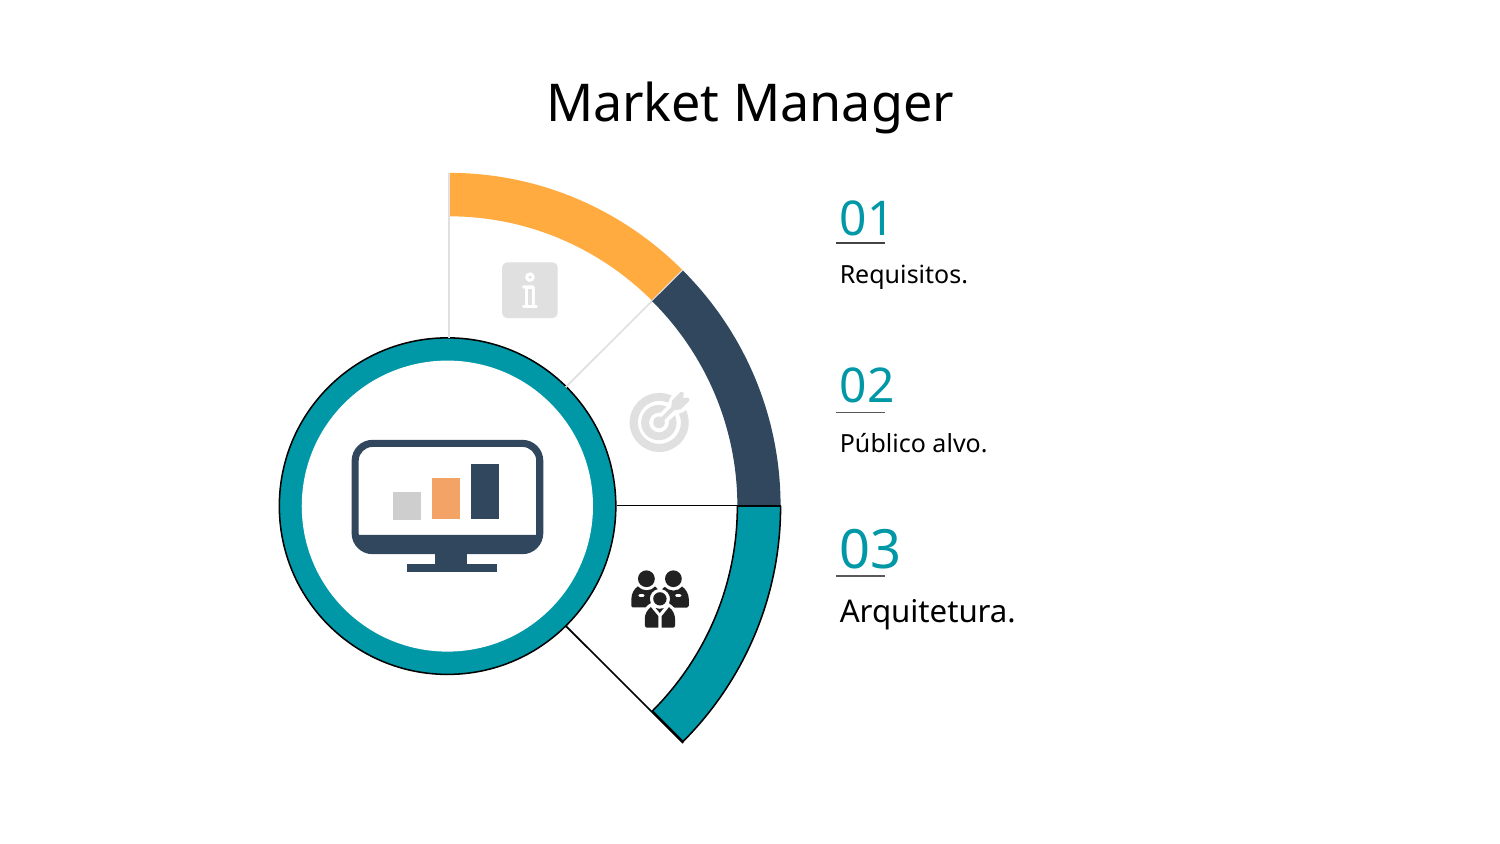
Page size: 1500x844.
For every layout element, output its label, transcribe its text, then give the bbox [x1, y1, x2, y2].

text_box Arquitetura. [824, 576, 1221, 651]
text_box Market Manager [116, 67, 1384, 134]
text_box 01 [824, 186, 1221, 243]
text_box 02 [824, 354, 1221, 412]
text_box Público alvo. [824, 412, 1221, 488]
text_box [501, 262, 558, 319]
text_box 03 [824, 517, 1221, 576]
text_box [279, 172, 781, 744]
text_box Requisitos. [824, 243, 1221, 319]
